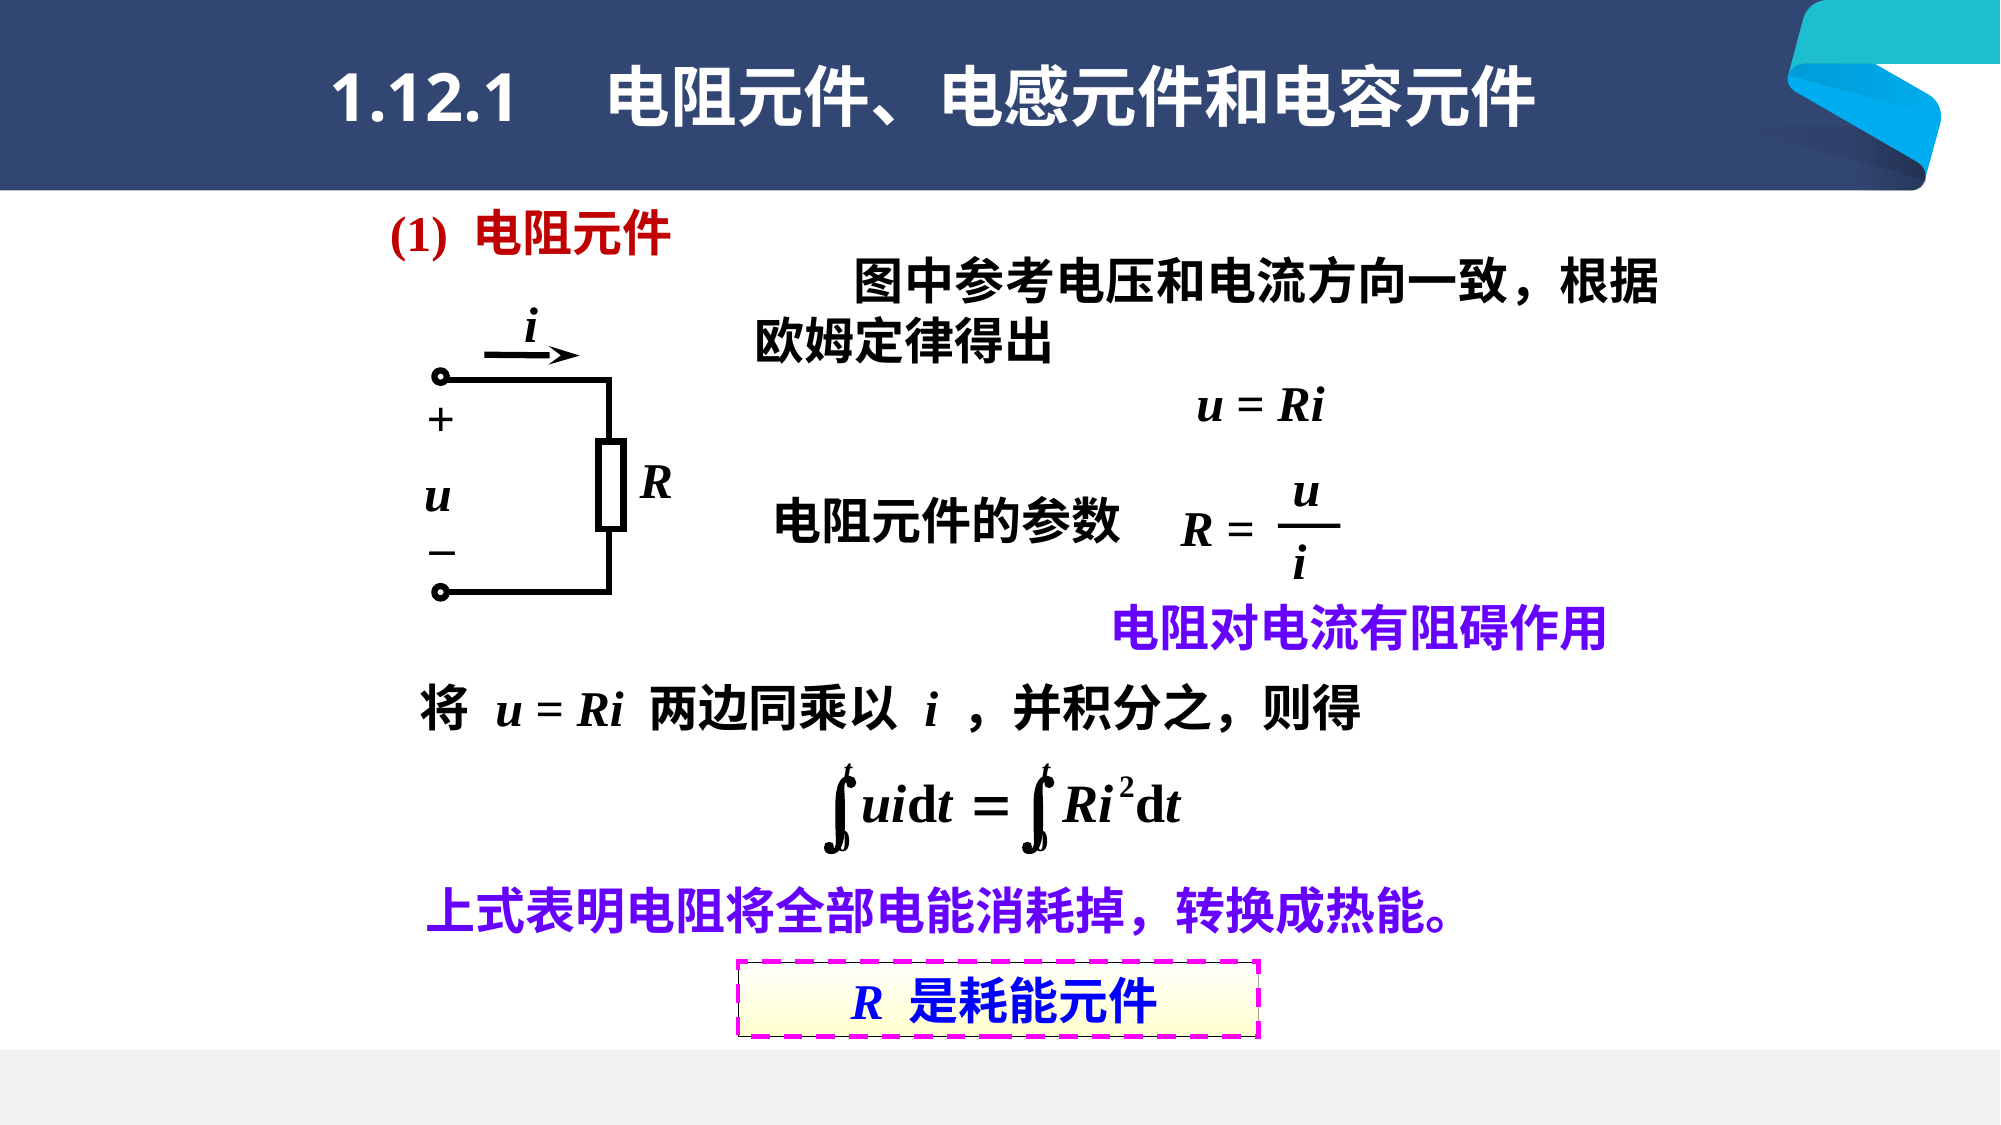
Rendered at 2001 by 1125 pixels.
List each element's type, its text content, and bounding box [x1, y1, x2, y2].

text_box (1) 电阻元件 [374, 194, 763, 269]
text_box 电阻对电流有阻碍作用 [1094, 588, 1625, 664]
text_box 将 u = Ri 两边同乘以 i ，并积分之，则得 [404, 669, 1626, 744]
text_box R 是耗能元件 [738, 961, 1259, 1037]
title 1.12.1 电阻元件、电感元件和电容元件 [314, 56, 1665, 144]
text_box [1165, 448, 1341, 598]
text_box 电阻元件的参数 [756, 481, 1136, 557]
text_box 上式表明电阻将全部电能消耗掉，转换成热能。 [411, 871, 1491, 947]
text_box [812, 751, 1188, 858]
text_box 图中参考电压和电流方向一致，根据欧姆定律得出 [740, 242, 1675, 378]
text_box u = Ri [1106, 364, 1415, 439]
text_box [409, 284, 688, 599]
